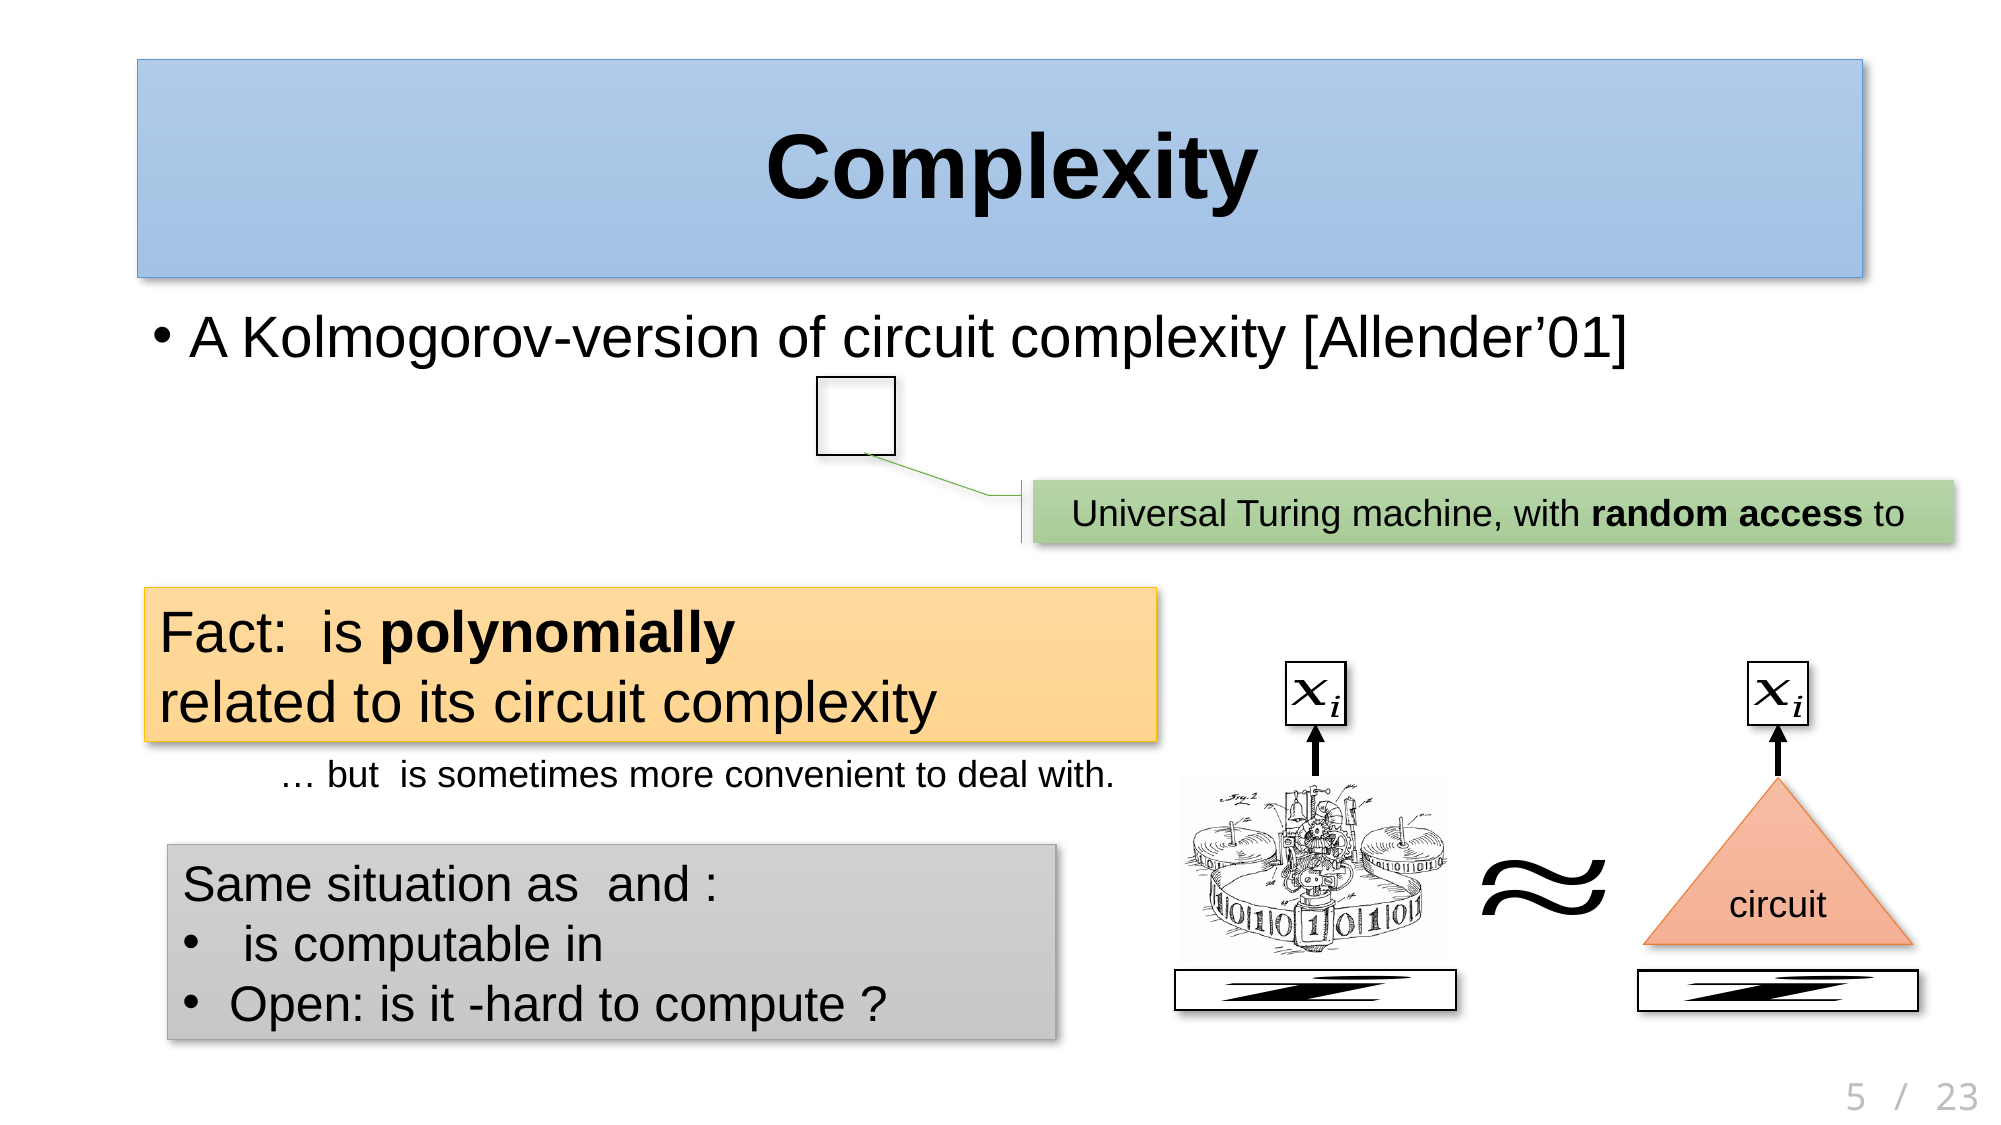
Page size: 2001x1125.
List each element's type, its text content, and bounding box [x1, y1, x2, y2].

text_box 5 / 23 [1807, 1065, 2000, 1125]
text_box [1176, 663, 1455, 1010]
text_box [1471, 663, 1918, 1010]
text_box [816, 376, 1954, 544]
